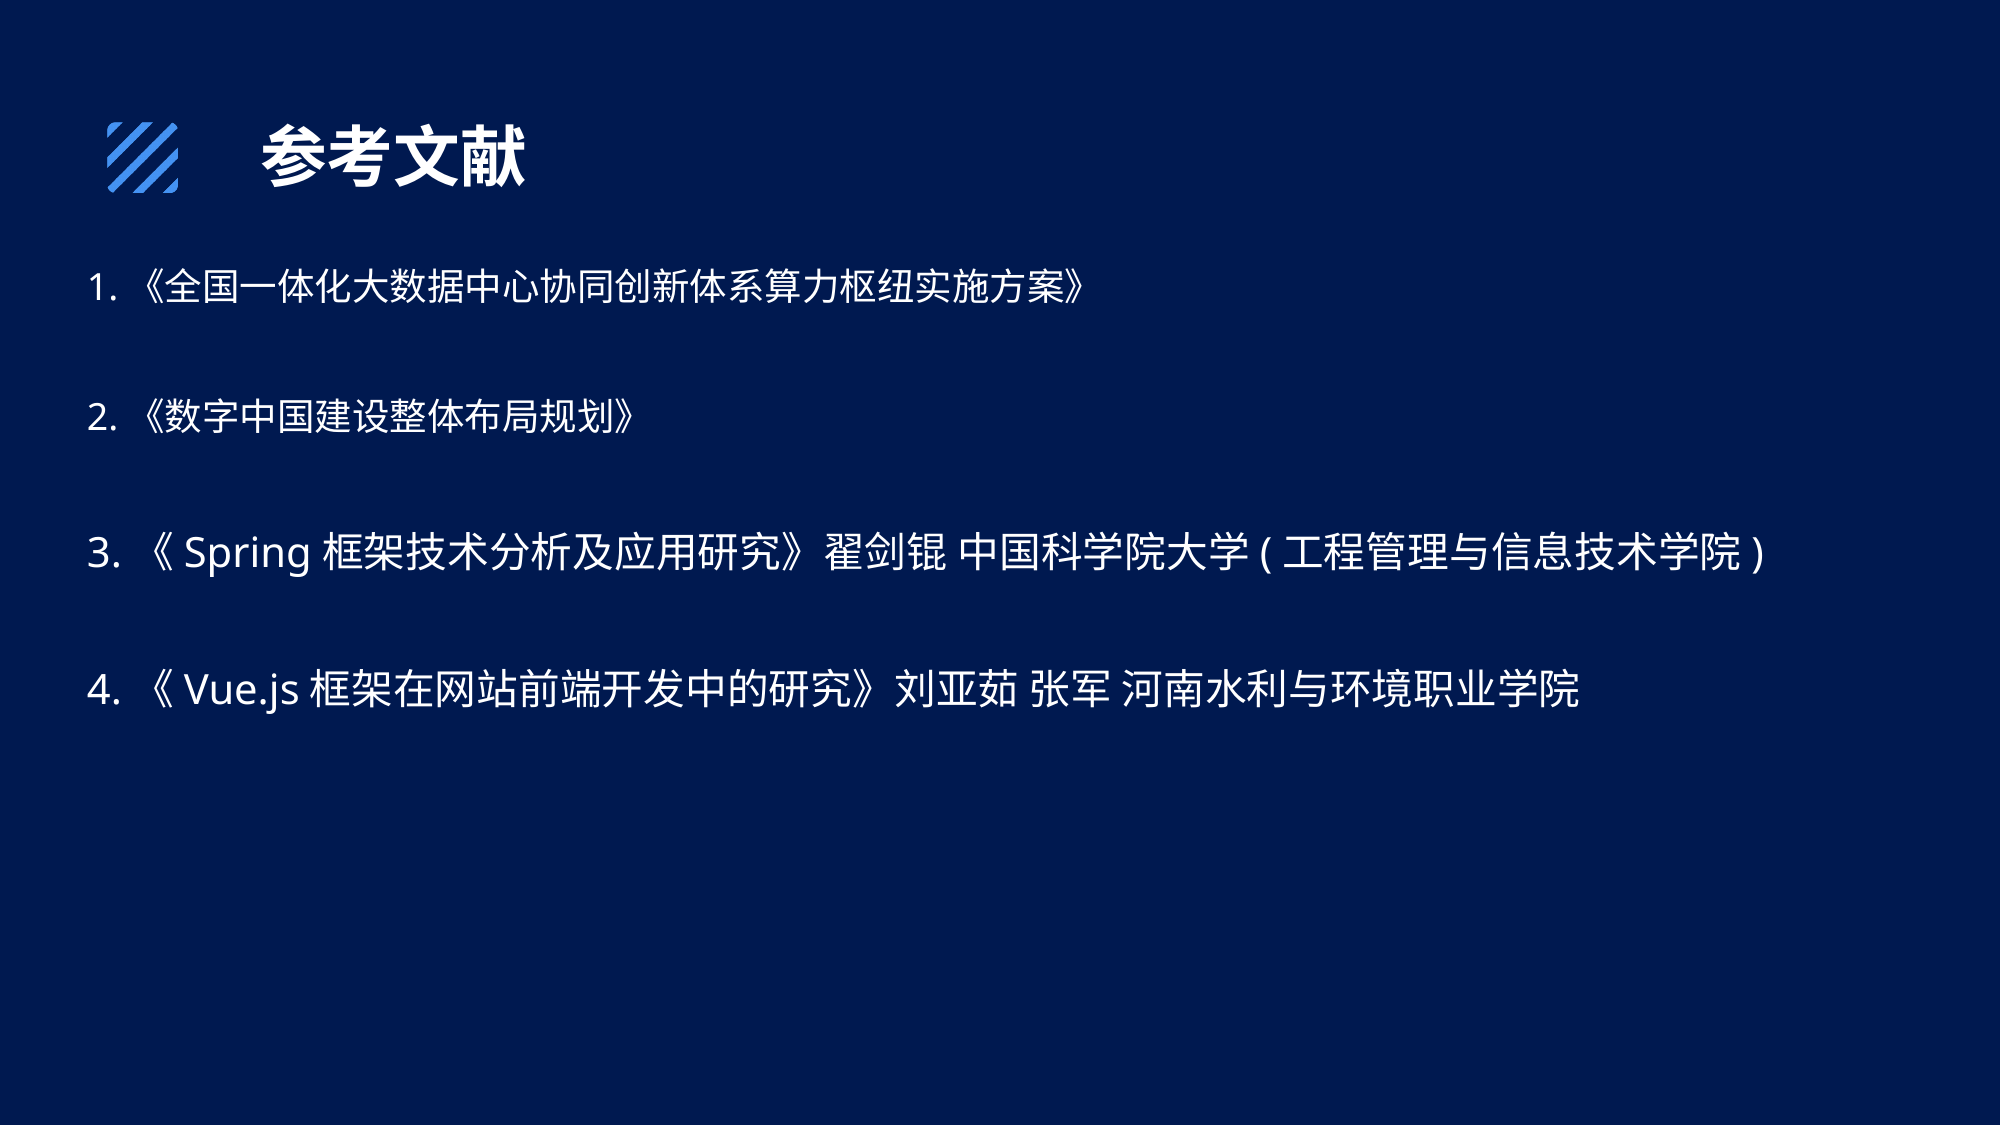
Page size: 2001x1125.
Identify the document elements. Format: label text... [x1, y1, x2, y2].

text_box 参考文献 [211, 37, 542, 203]
picture [97, 112, 188, 203]
text_box 1.《全国一体化大数据中心协同创新体系算力枢纽实施方案》 2.《数字中国建设整体布局规划》 3.《Spring框架技术分析及应用研究》翟剑锟 中国科学院大学(工程管理与信息技术学院) 4.《Vue.js框架在网站前端开发中的研究》刘亚茹 张军 河南水利与环境职业学院 [72, 223, 1939, 721]
